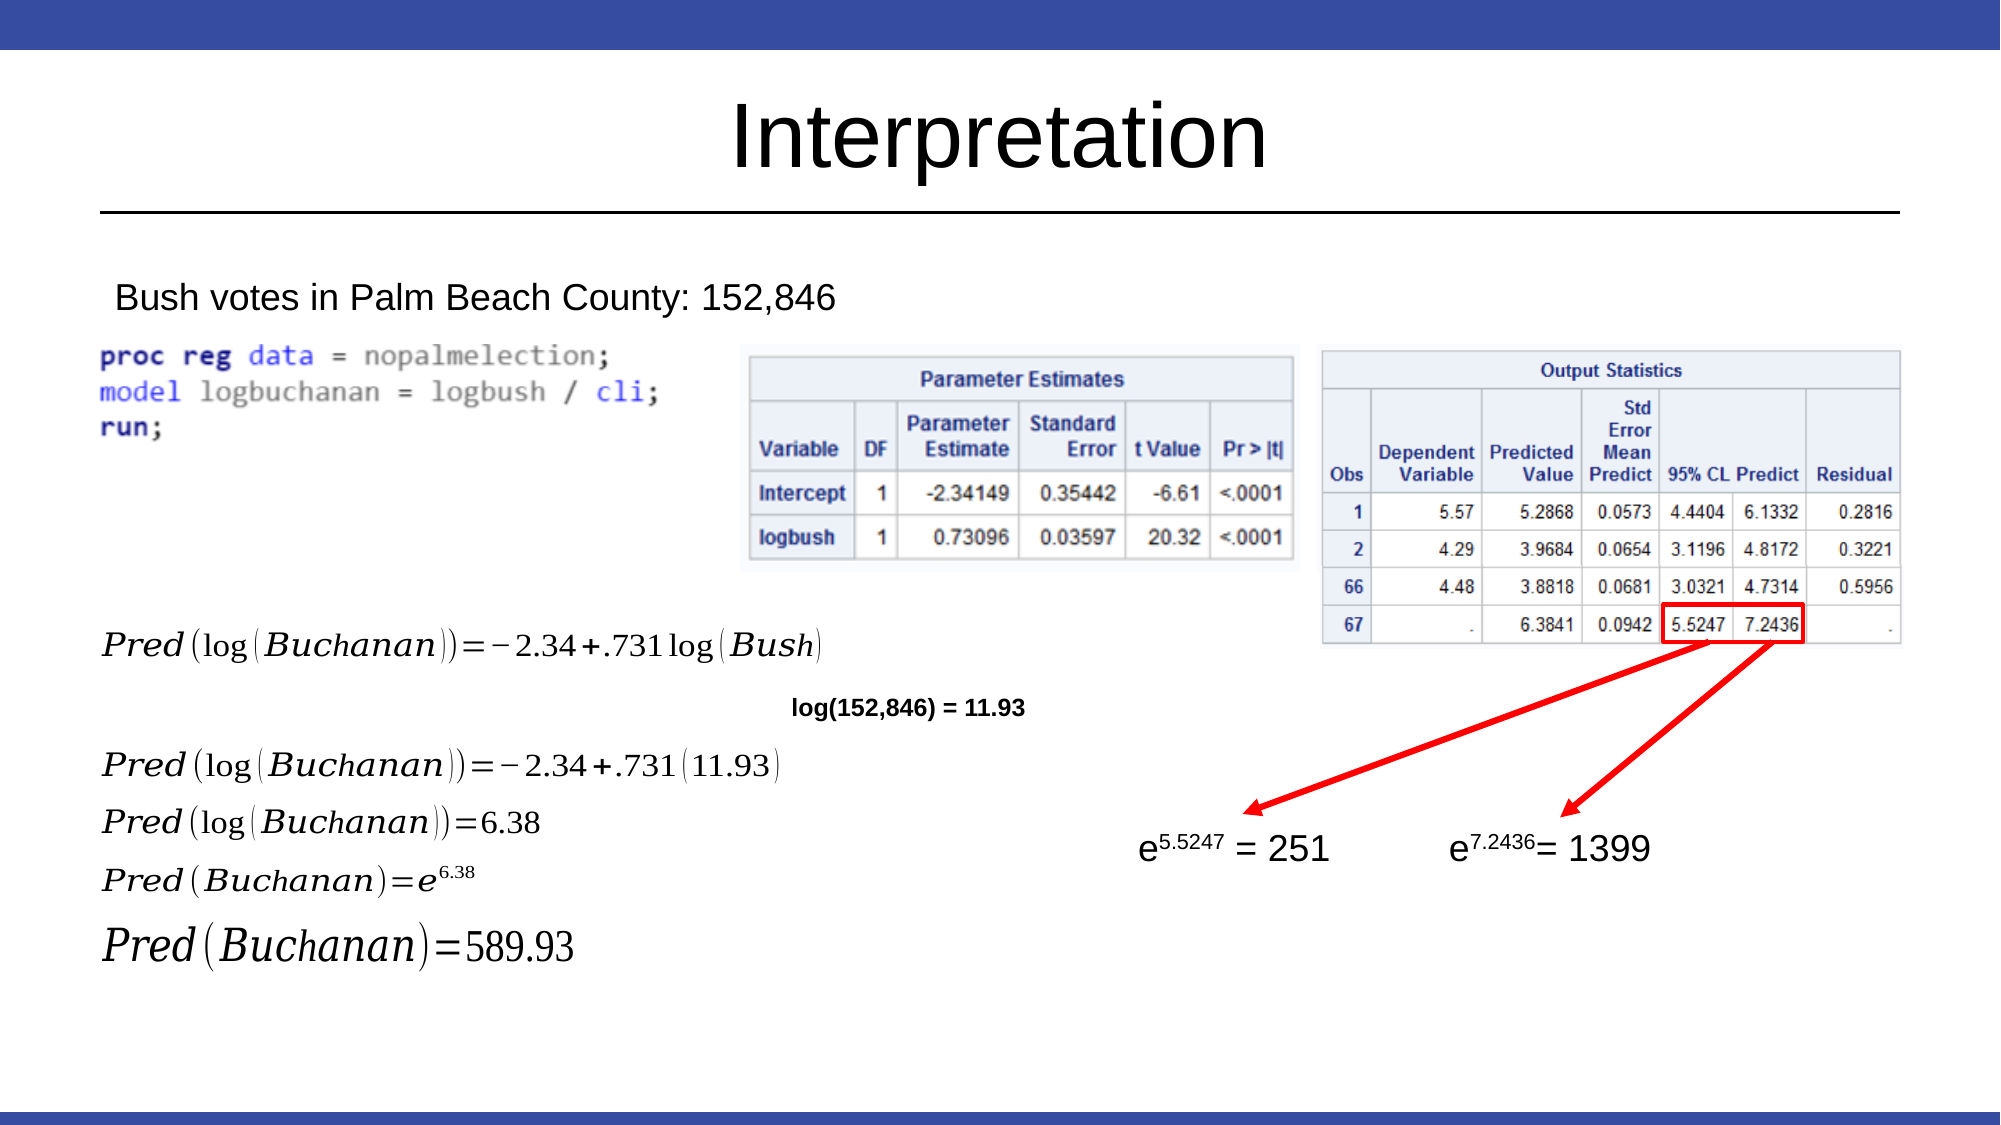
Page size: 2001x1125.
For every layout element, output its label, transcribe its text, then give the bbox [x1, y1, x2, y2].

picture [99, 344, 692, 446]
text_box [1242, 641, 1558, 815]
text_box Bush votes in Palm Beach County: 152,846 [99, 265, 863, 326]
picture [740, 344, 1301, 573]
text_box log(152,846) = 11.93 [776, 683, 1054, 730]
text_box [1559, 641, 1773, 818]
text_box e5.5247 = 251 [1123, 816, 1371, 877]
title Interpretation [99, 37, 1900, 225]
text_box e7.2436= 1399 [1434, 821, 1686, 877]
picture [1316, 344, 1904, 649]
